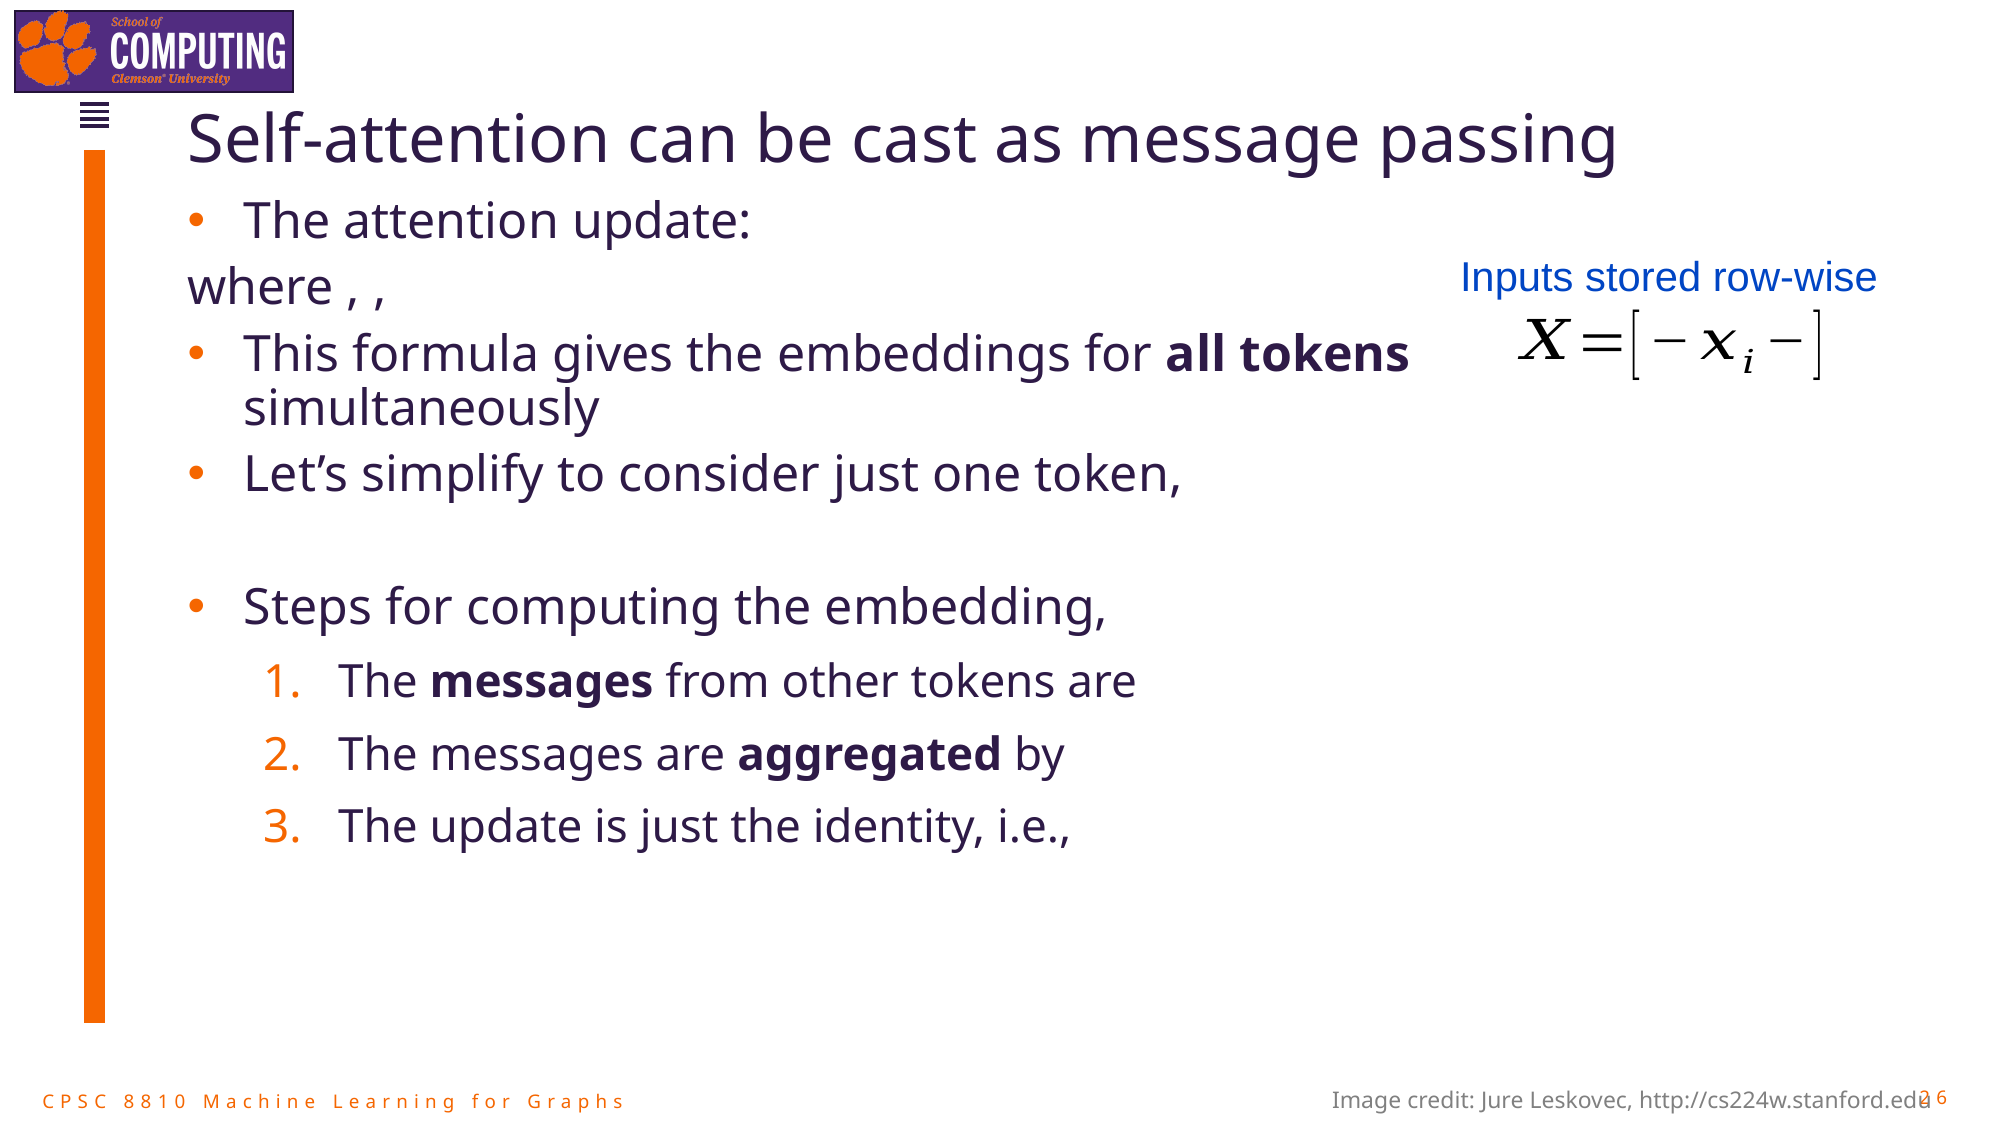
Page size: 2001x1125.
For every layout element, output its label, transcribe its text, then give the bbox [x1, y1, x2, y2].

text_box Image credit: Jure Leskovec, http://cs224w.stanford.edu [1317, 1078, 1948, 1121]
text_box Inputs stored row-wise [1389, 241, 1949, 307]
title Self-attention can be cast as message passing [187, 104, 1913, 178]
picture [18, 10, 285, 86]
